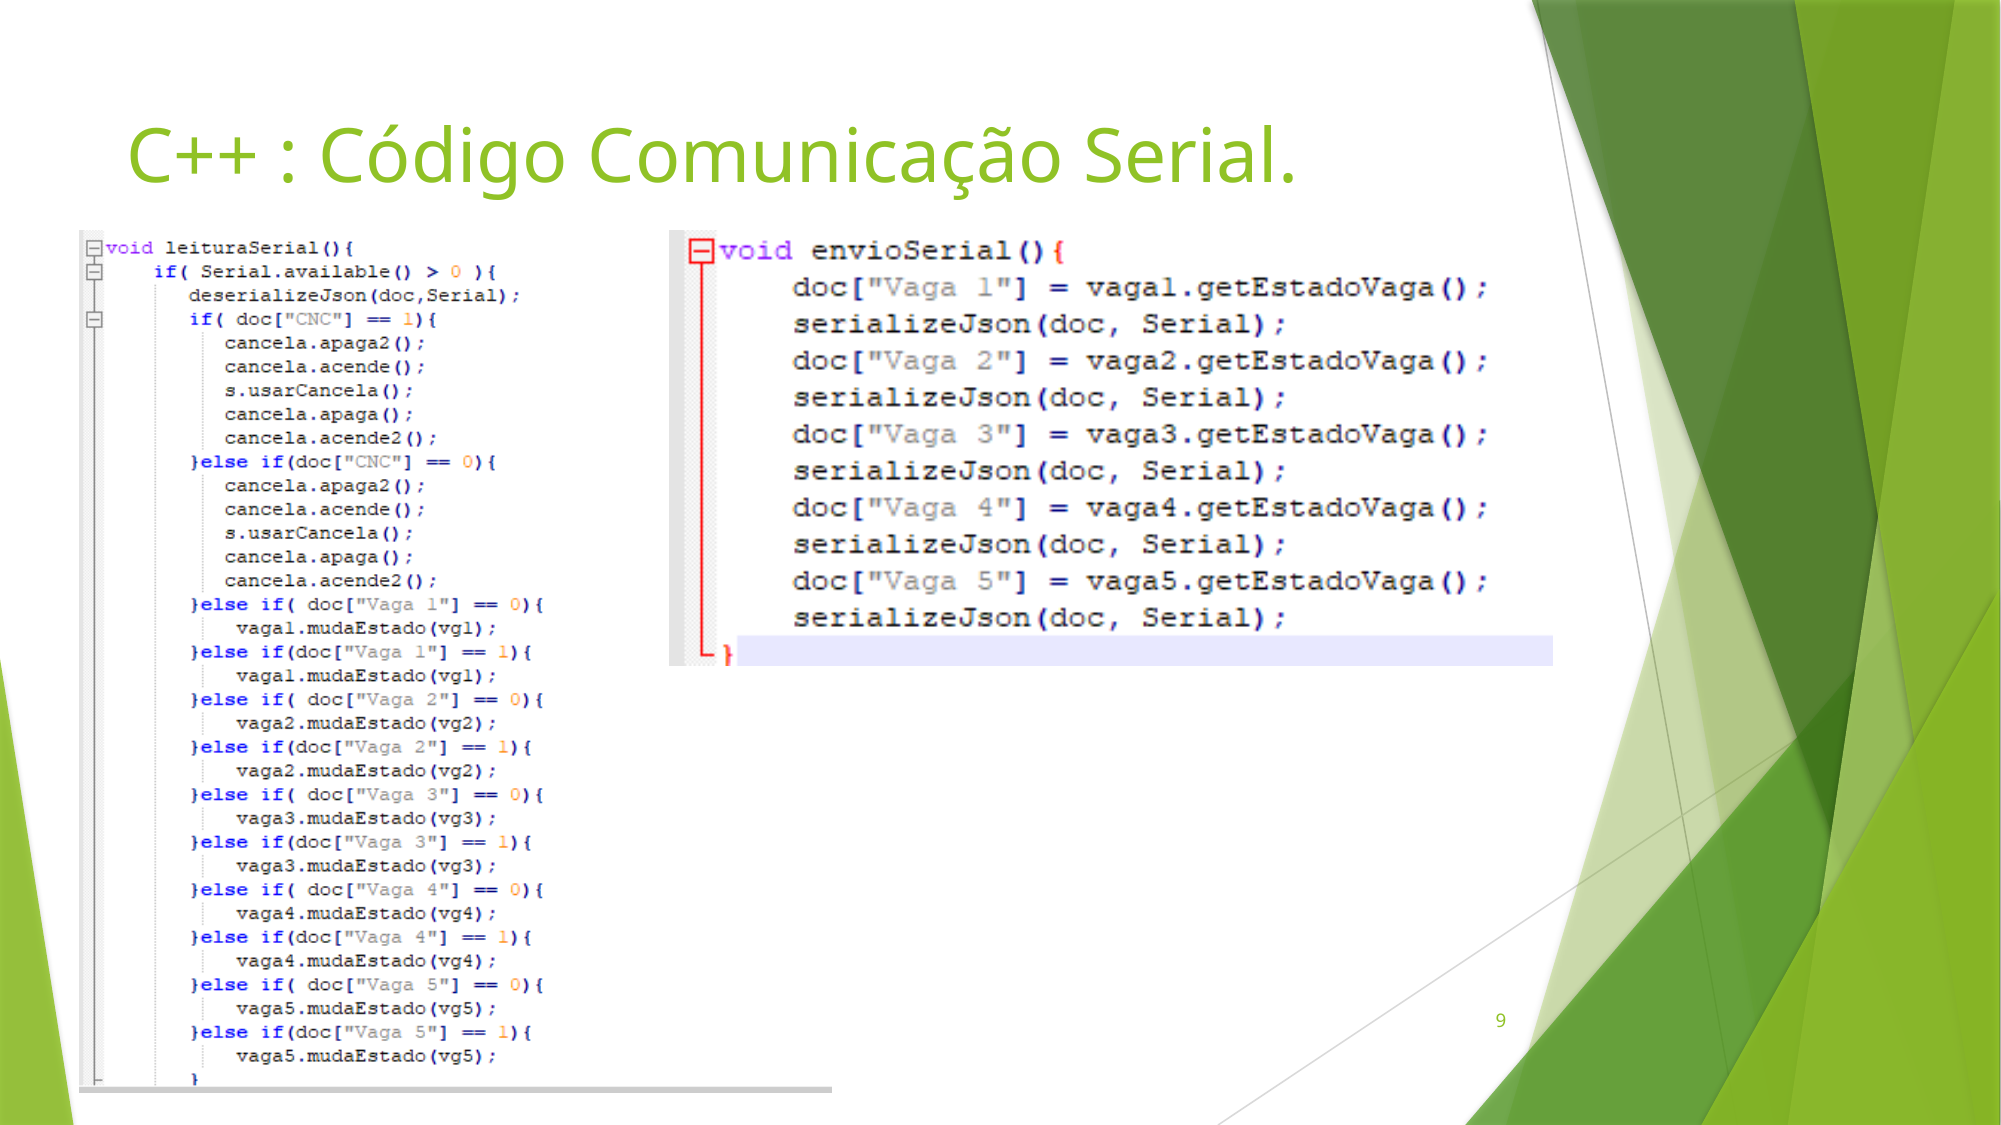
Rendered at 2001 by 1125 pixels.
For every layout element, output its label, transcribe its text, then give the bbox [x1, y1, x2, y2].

title C++ : Código Comunicação Serial. [111, 99, 1522, 229]
slide_number 9 [1409, 991, 1522, 1051]
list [79, 229, 833, 1094]
picture [669, 229, 1554, 667]
